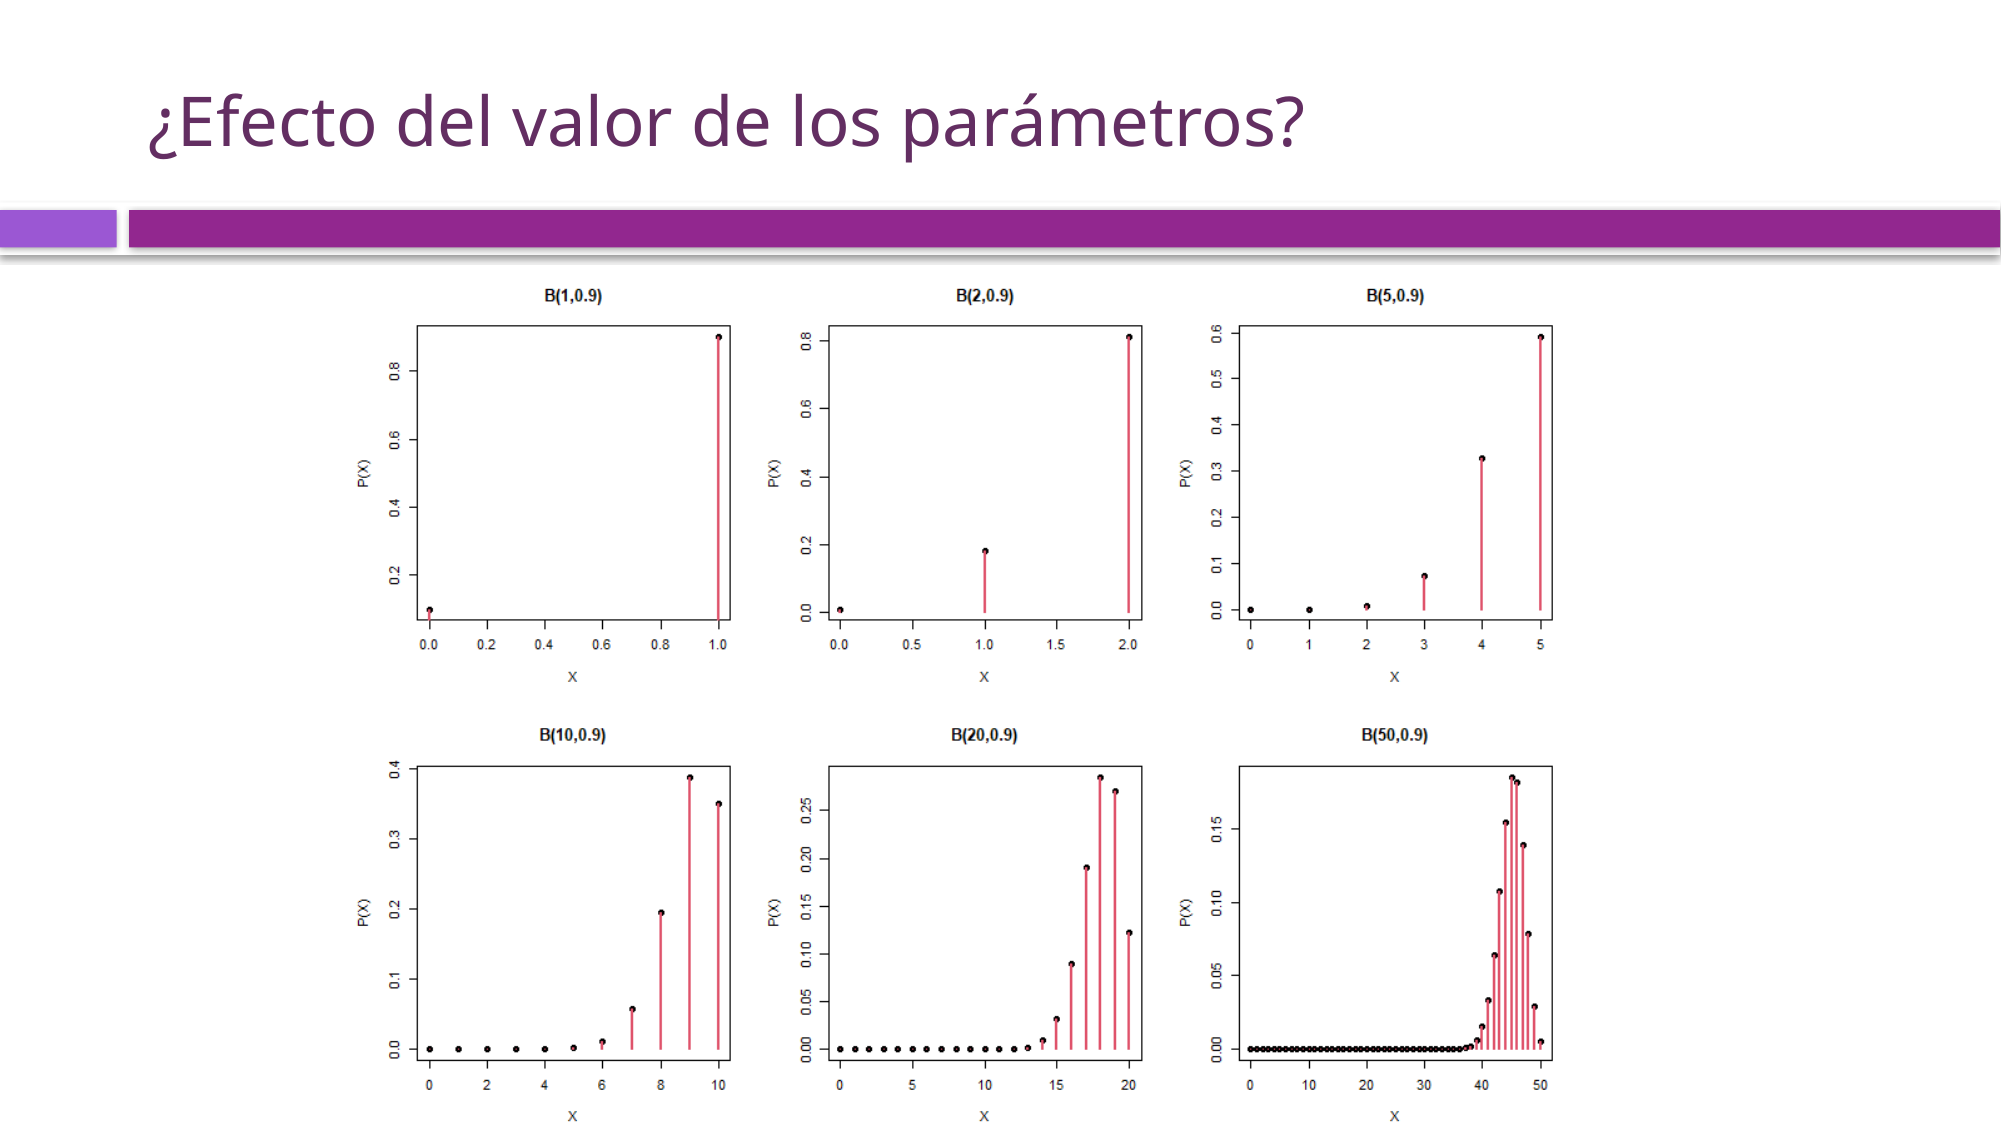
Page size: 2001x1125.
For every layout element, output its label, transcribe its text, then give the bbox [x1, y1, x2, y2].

picture [353, 284, 1563, 1125]
title ¿Efecto del valor de los parámetros? [133, 37, 1917, 200]
